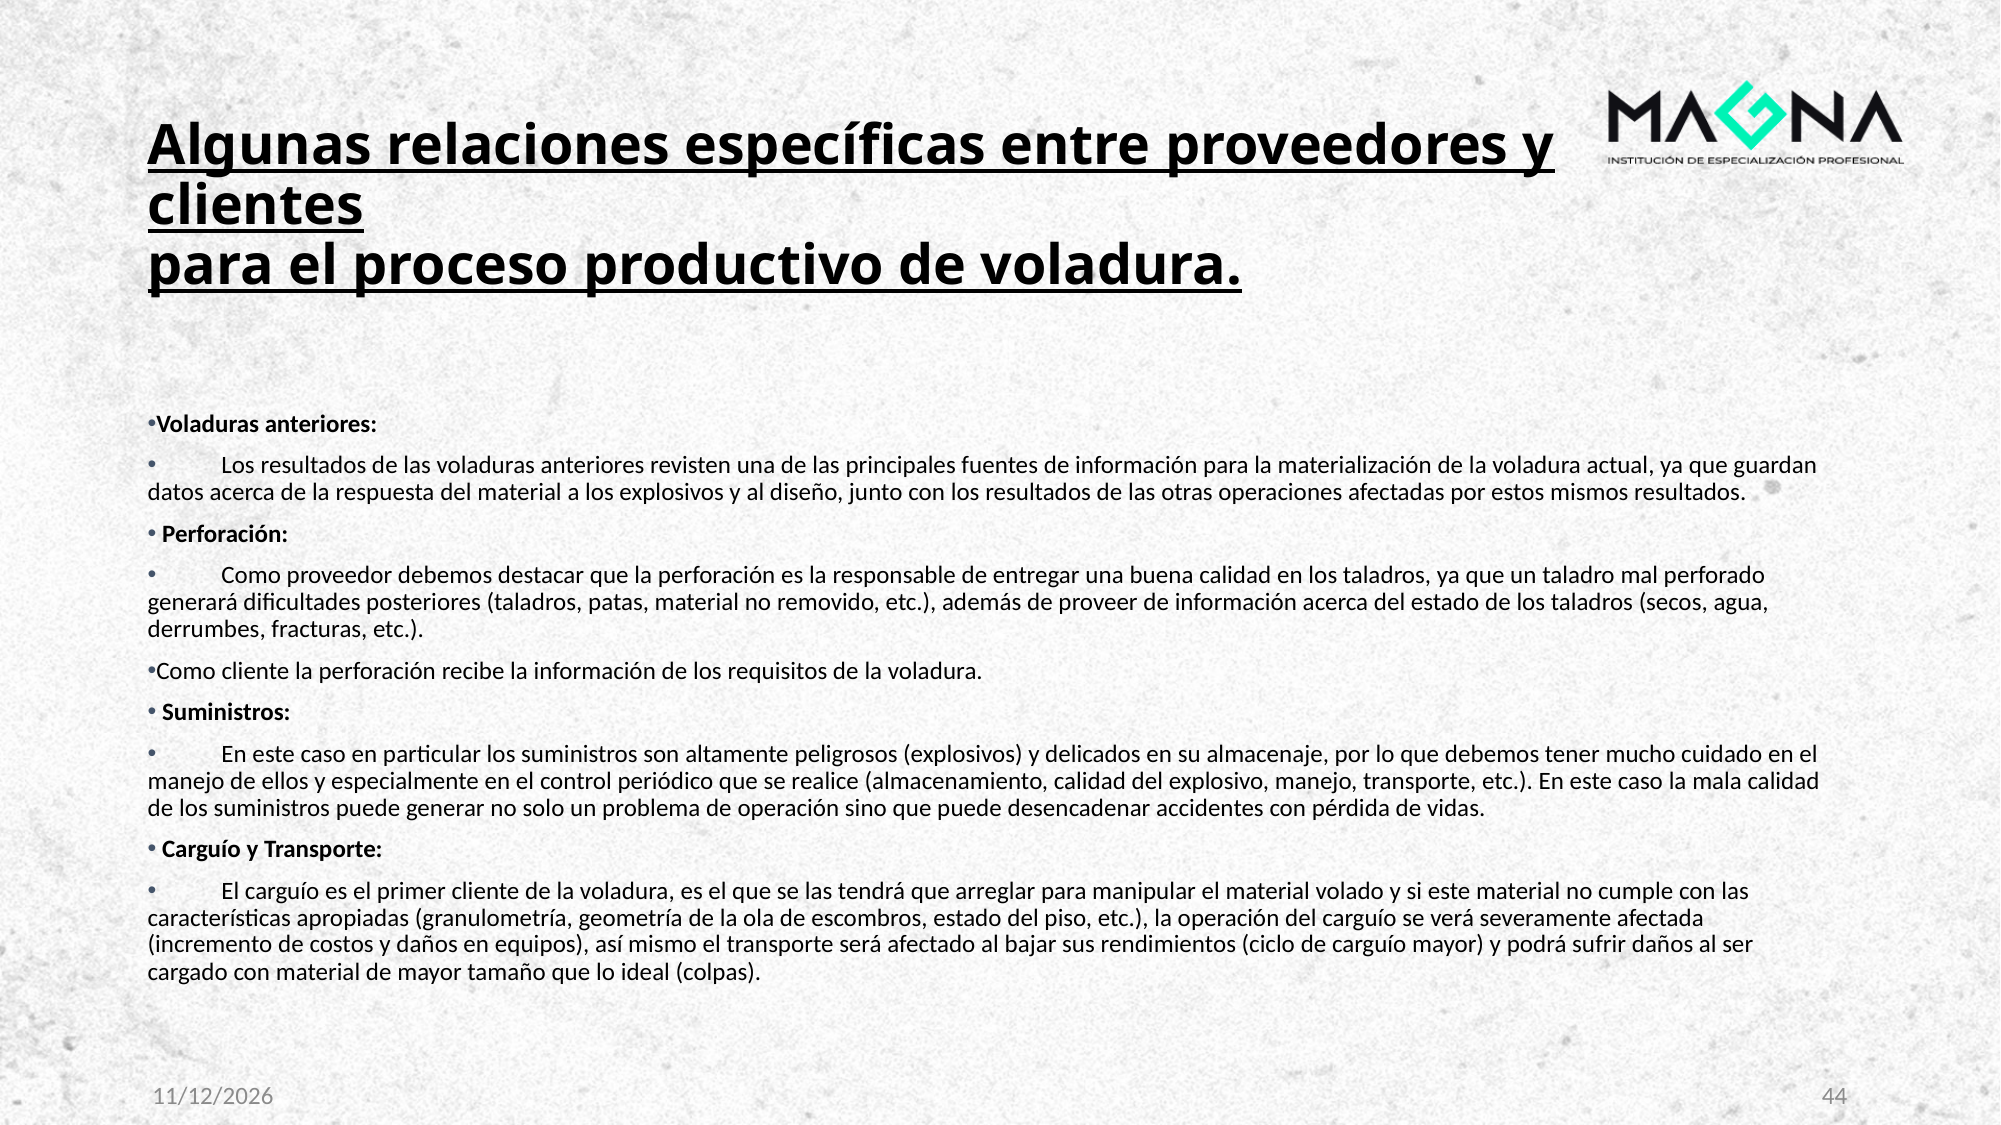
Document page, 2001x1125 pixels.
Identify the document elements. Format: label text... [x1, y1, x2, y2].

picture [0, 0, 2001, 1125]
title Algunas relaciones específicas entre proveedores y clientes para el proceso productivo de voladura. [132, 109, 1648, 305]
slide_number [137, 1065, 588, 1125]
slide_number 44 [1412, 1065, 1863, 1125]
text_box Voladuras anteriores: Los resultados de las voladuras anteriores revisten una de las principales fuentes de información para la materialización de la voladura actual, ya que guardan datos acerca de la respuesta del material a los explosivos y al diseño, junto con los resultados de las otras operaciones afectadas por estos mismos resultados. Perforación: Como proveedor debemos destacar que la perforación es la responsable de entregar una buena calidad en los taladros, ya que un taladro mal perforado generará dificultades posteriores (taladros, patas, material no removido, etc.), además de proveer de información acerca del estado de los taladros (secos, agua, derrumbes, fracturas, etc.). Como cliente la perforación recibe la información de los requisitos de la voladura. Suministros: En este caso en particular los suministros son altamente peligrosos (explosivos) y delicados en su almacenaje, por lo que debemos tener mucho cuidado en el manejo de ellos y especialmente en el control periódico que se realice (almacenamiento, calidad del explosivo, manejo, transporte, etc.). En este caso la mala calidad de los suministros puede generar no solo un problema de operación sino que puede desencadenar accidentes con pérdida de vidas. Carguío y Transporte: El carguío es el primer cliente de la voladura, es el que se las tendrá que arreglar para manipular el material volado y si este material no cumple con las características apropiadas (granulometría, geometría de la ola de escombros, estado del piso, etc.), la operación del carguío se verá severamente afectada (incremento de costos y daños en equipos), así mismo el transporte será afectado al bajar sus rendimientos (ciclo de carguío mayor) y podrá sufrir daños al ser cargado con material de mayor tamaño que lo ideal (colpas). [132, 380, 1844, 1016]
